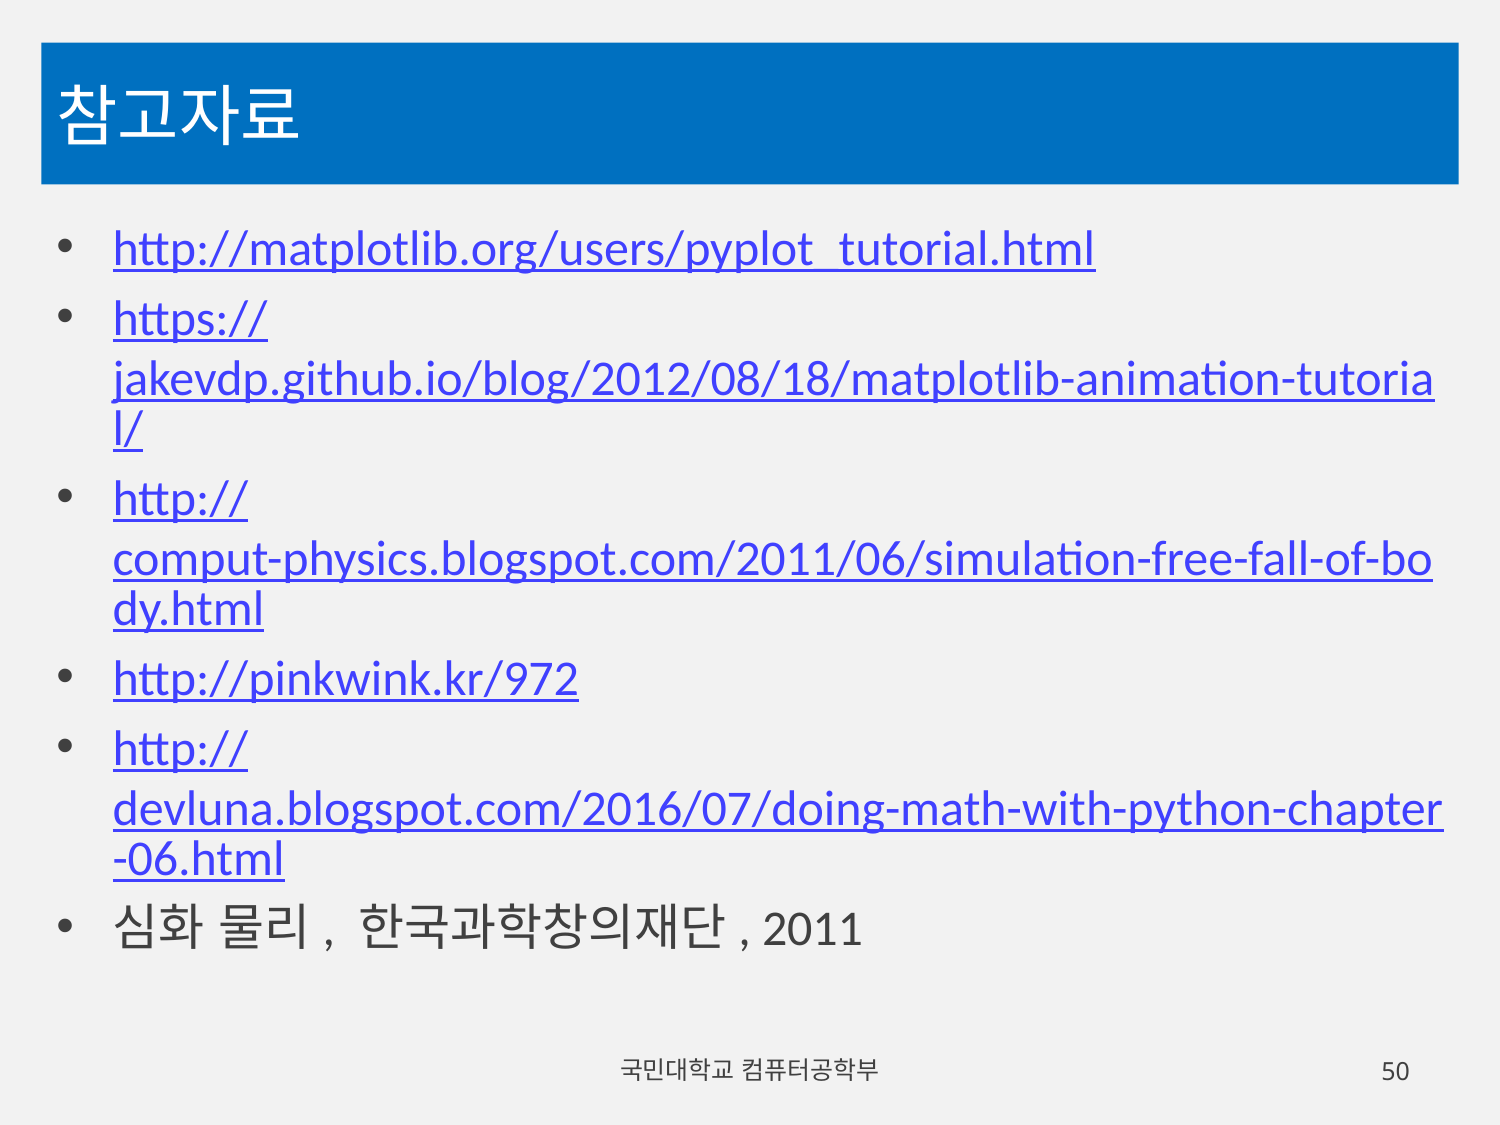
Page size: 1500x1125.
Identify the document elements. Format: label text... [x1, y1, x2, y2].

slide_number 50 [1074, 1042, 1425, 1103]
list http://matplotlib.org/users/pyplot_tutorial.html https://jakevdp.github.io/blog/2012/08/18/matplotlib-animation-tutorial/ http://comput-physics.blogspot.com/2011/06/simulation-free-fall-of-body.html http://pinkwink.kr/972 http://devluna.blogspot.com/2016/07/doing-math-with-python-chapter-06.html 심화 물리, 한국과학창의재단, 2011 [41, 208, 1459, 1000]
footer 국민대학교 컴퓨터공학부 [466, 1042, 1034, 1103]
title 참고자료 [41, 42, 1459, 185]
